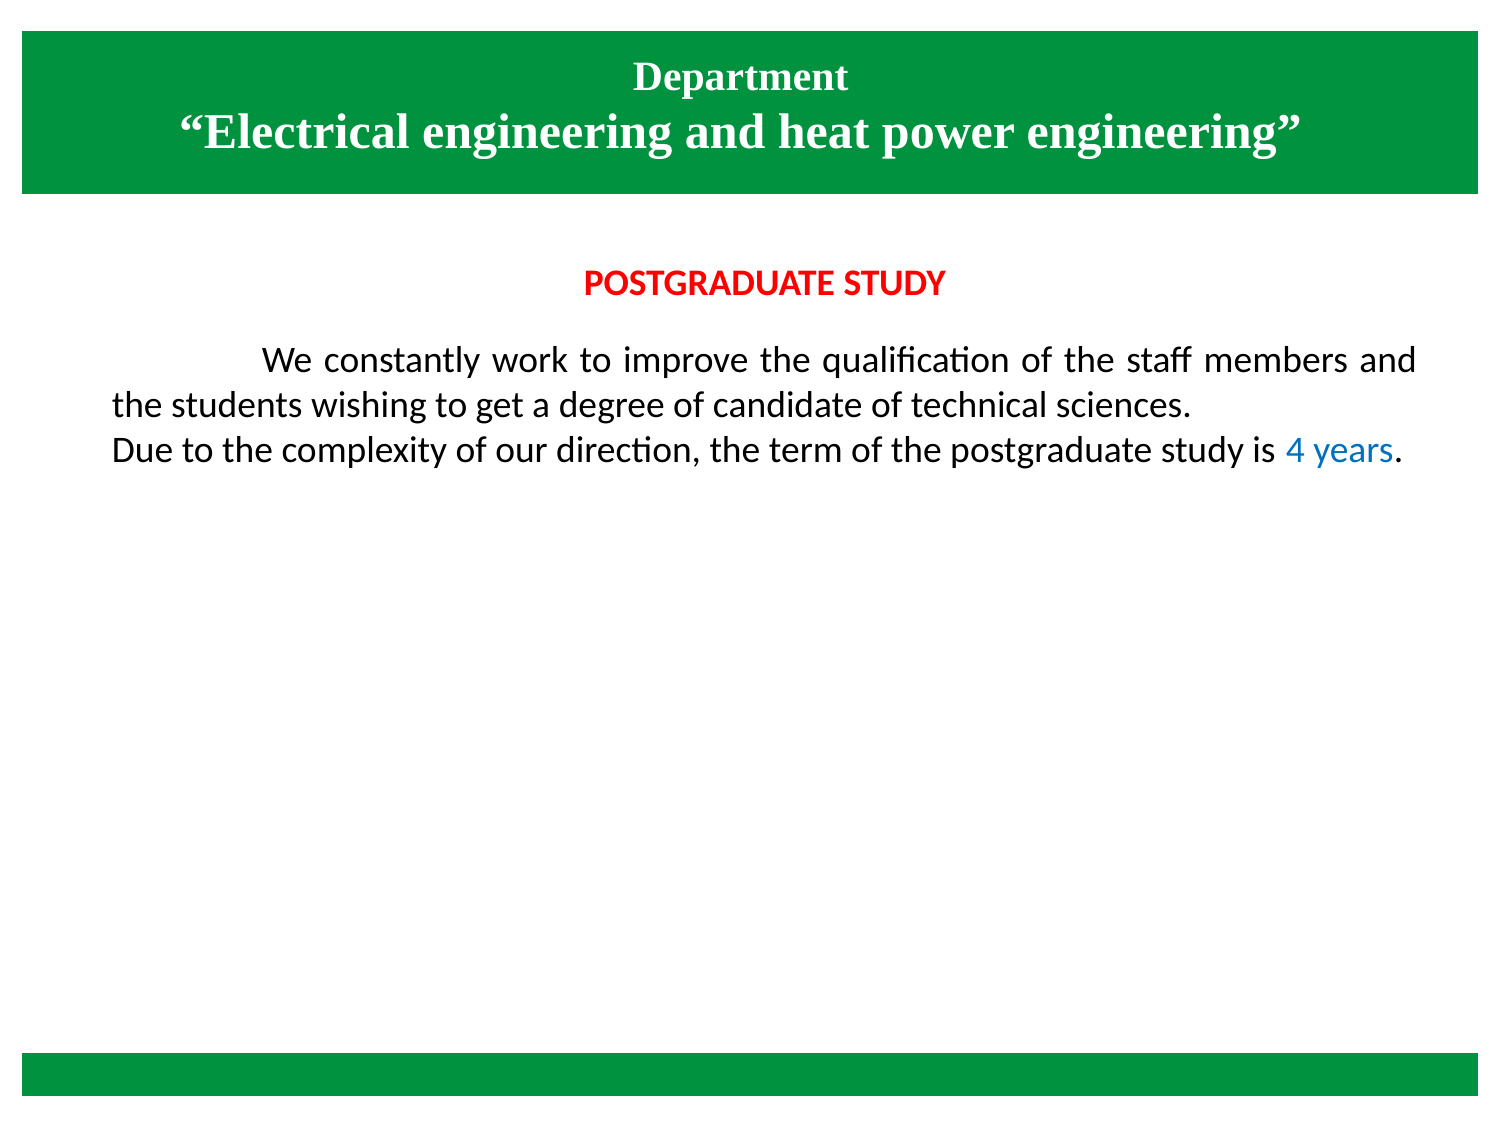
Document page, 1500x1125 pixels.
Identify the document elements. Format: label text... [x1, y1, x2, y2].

picture [21, 1053, 1478, 1096]
text_box POSTGRADUATE STUDY [498, 250, 1032, 311]
text_box We constantly work to improve the qualification of the staff members and the students wishing to get a degree of candidate of technical sciences. Due to the complexity of our direction, the term of the postgraduate study is 4 years. [97, 327, 1433, 478]
picture [21, 31, 1478, 194]
